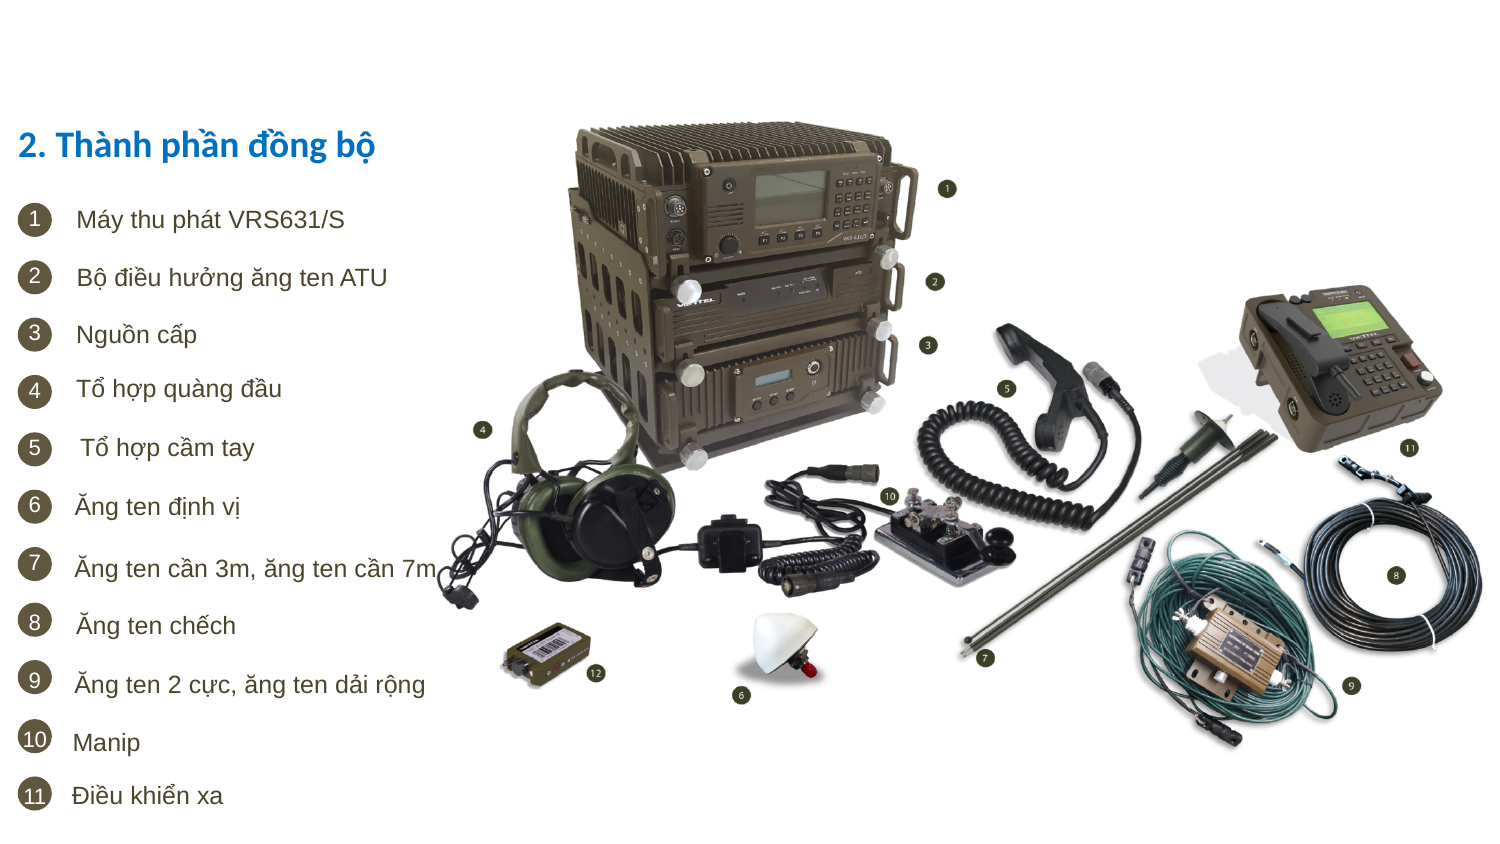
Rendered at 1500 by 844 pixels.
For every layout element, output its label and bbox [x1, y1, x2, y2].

text_box [0, 26, 1495, 818]
